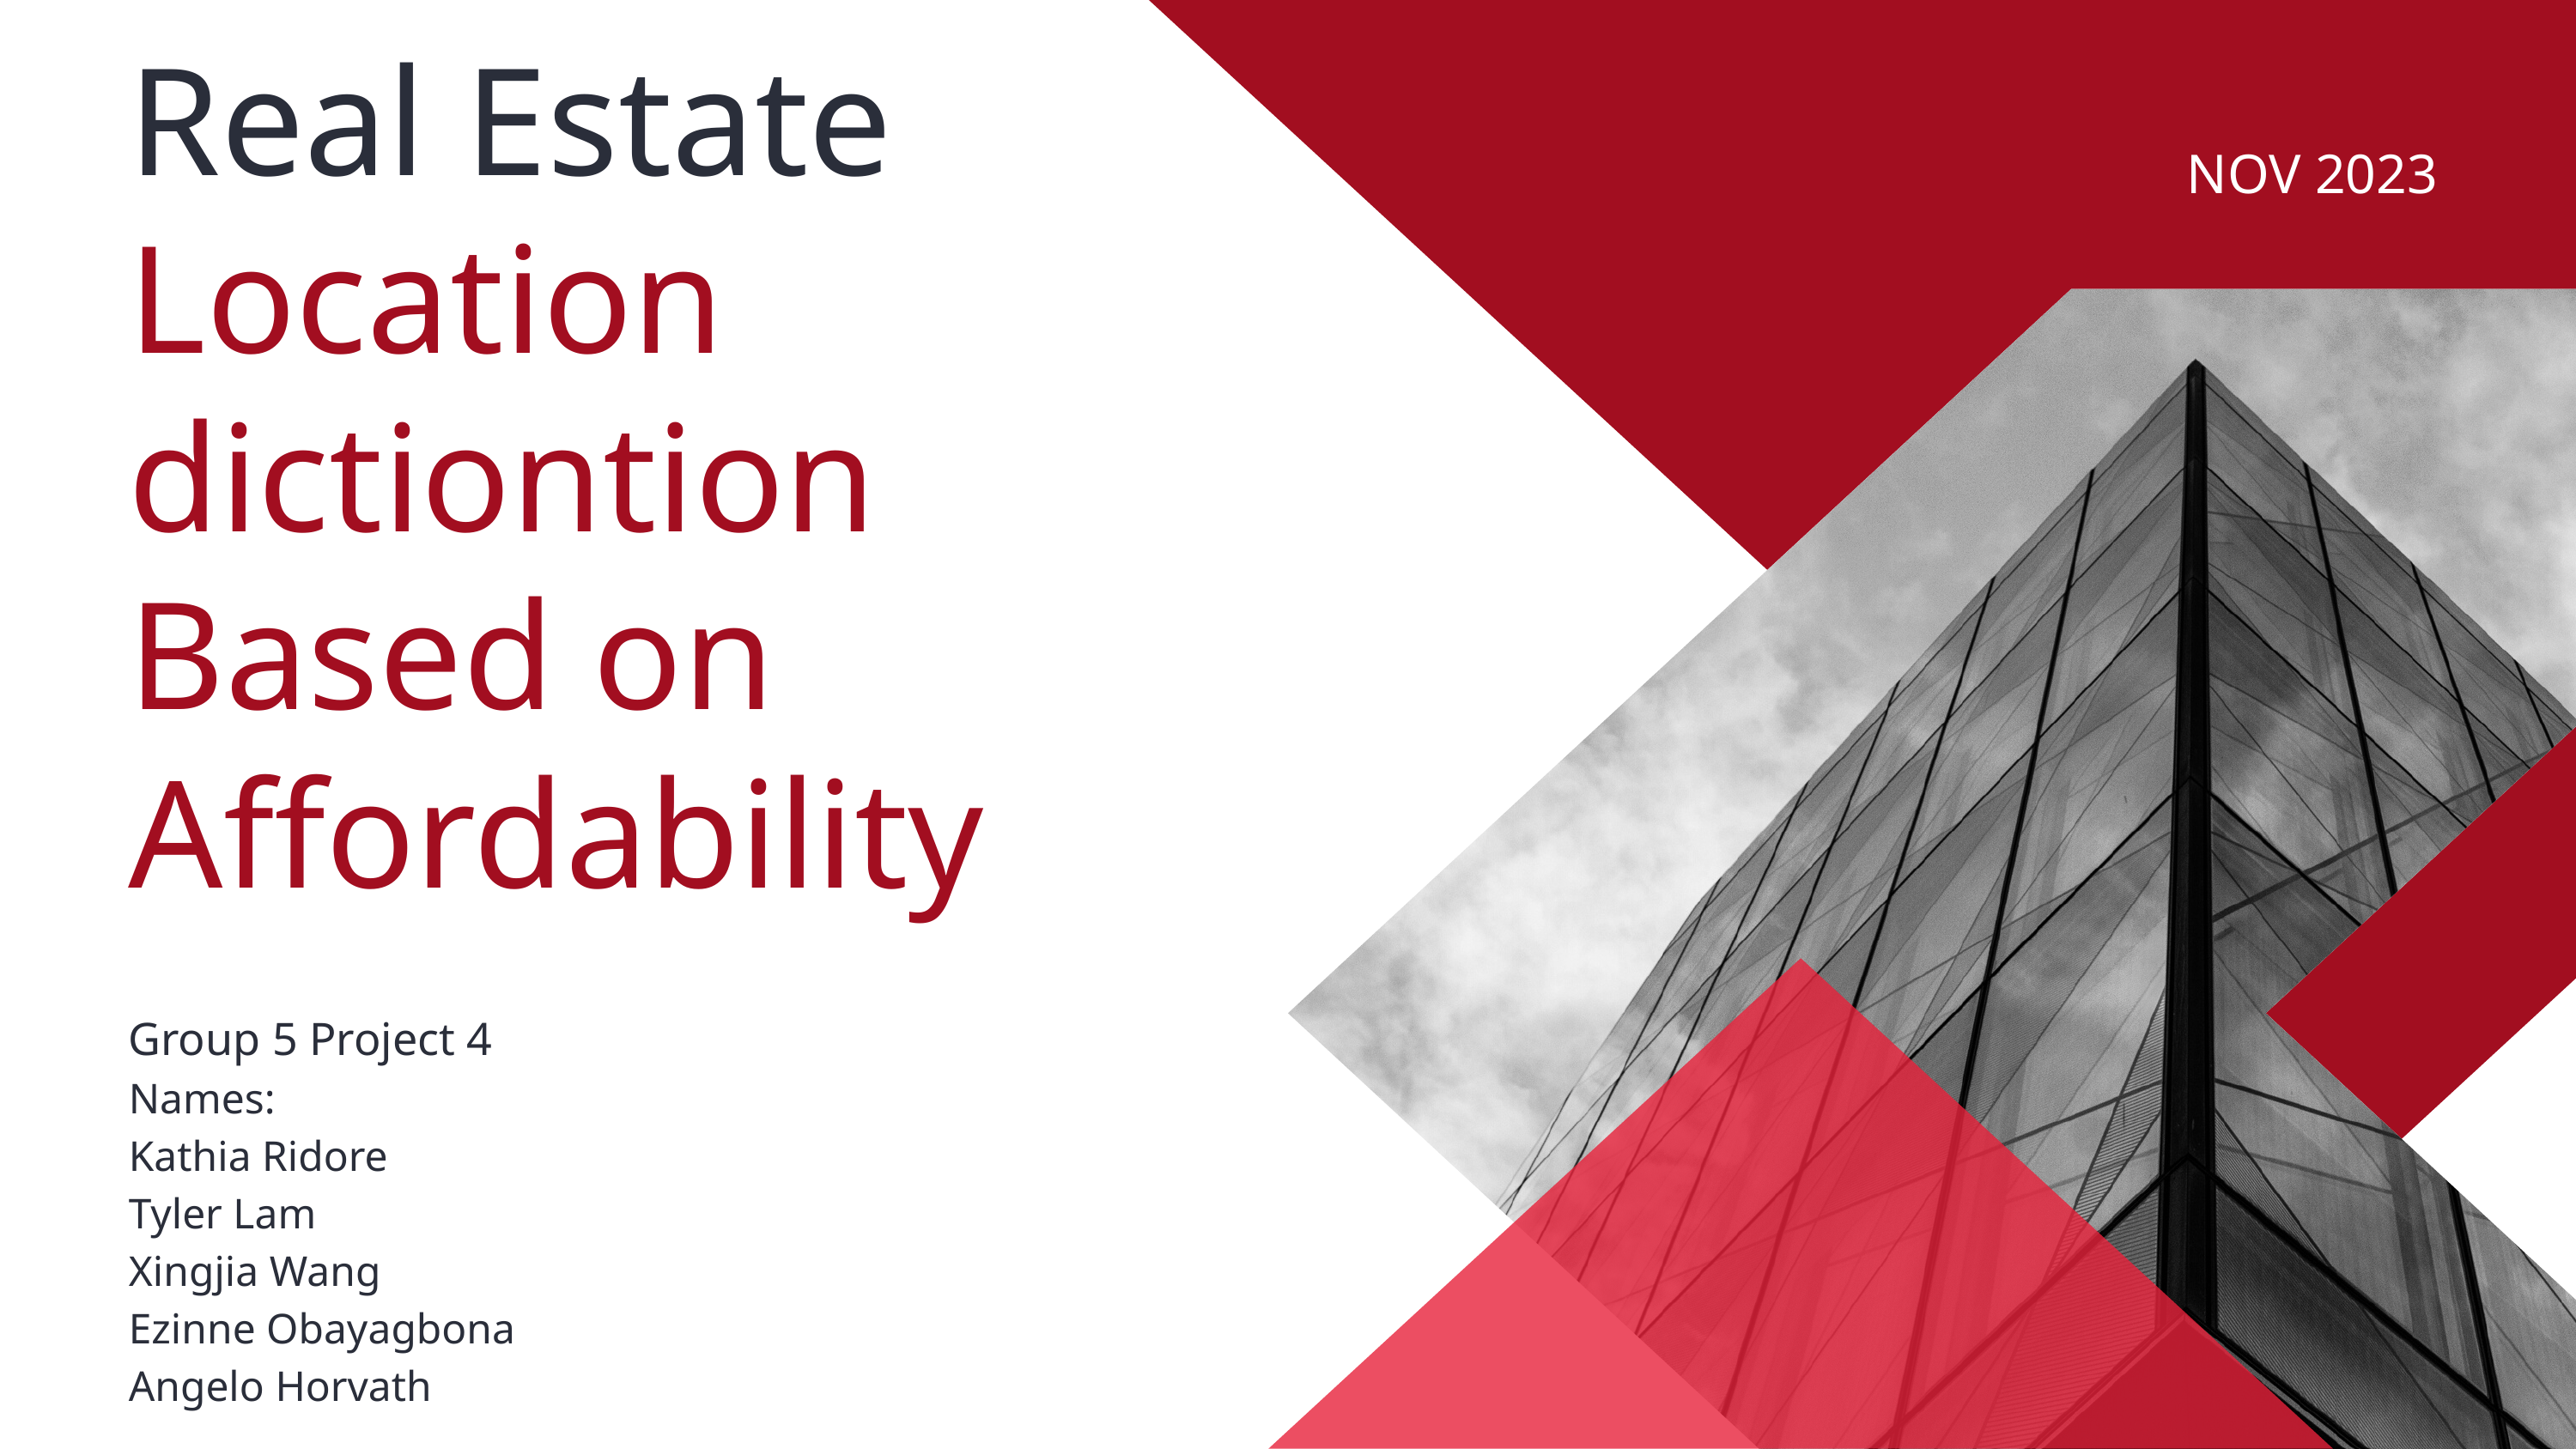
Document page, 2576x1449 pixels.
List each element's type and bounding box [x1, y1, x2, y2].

text_box [128, 26, 1155, 1449]
text_box [1287, 288, 2576, 1449]
text_box [1085, 0, 2576, 1147]
text_box [1268, 957, 2334, 1449]
